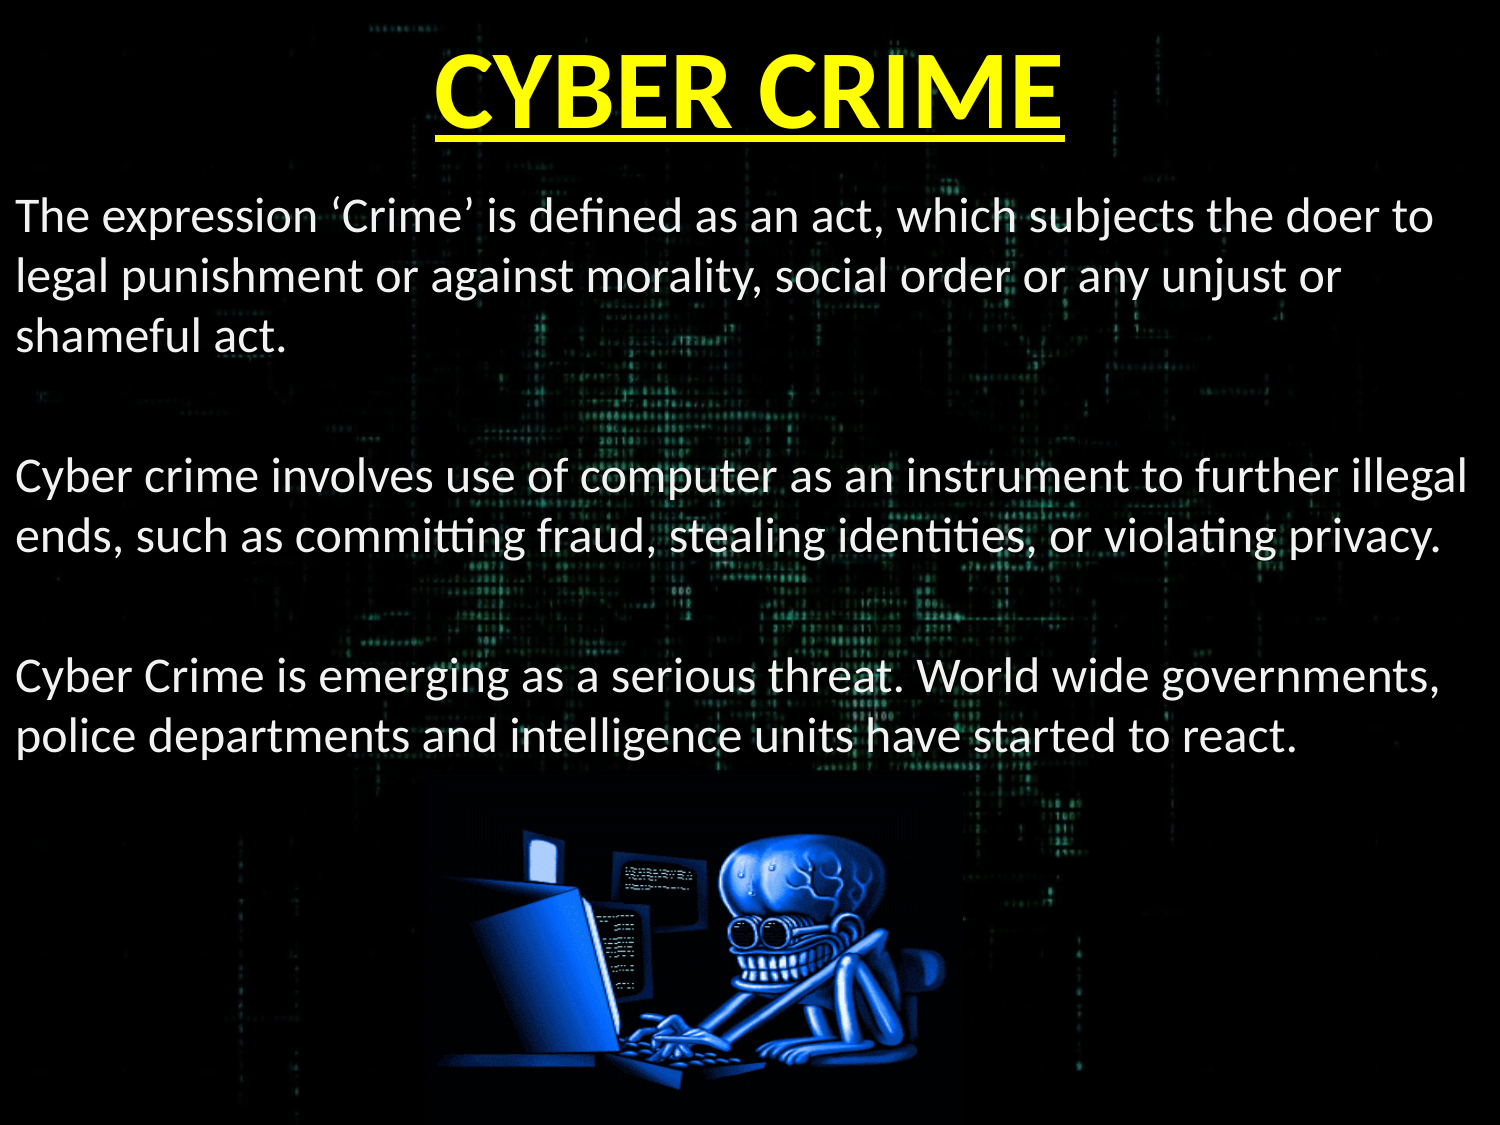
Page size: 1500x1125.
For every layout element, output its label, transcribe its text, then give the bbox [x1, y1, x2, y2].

subtitle The expression ‘Crime’ is defined as an act, which subjects the doer to legal punishment or against morality, social order or any unjust or shameful act. Cyber crime involves use of computer as an instrument to further illegal ends, such as committing fraud, stealing identities, or violating privacy. Cyber Crime is emerging as a serious threat. World wide governments, police departments and intelligence units have started to react. [0, 174, 1500, 1125]
title CYBER CRIME [0, 0, 1500, 174]
picture [424, 774, 963, 1125]
